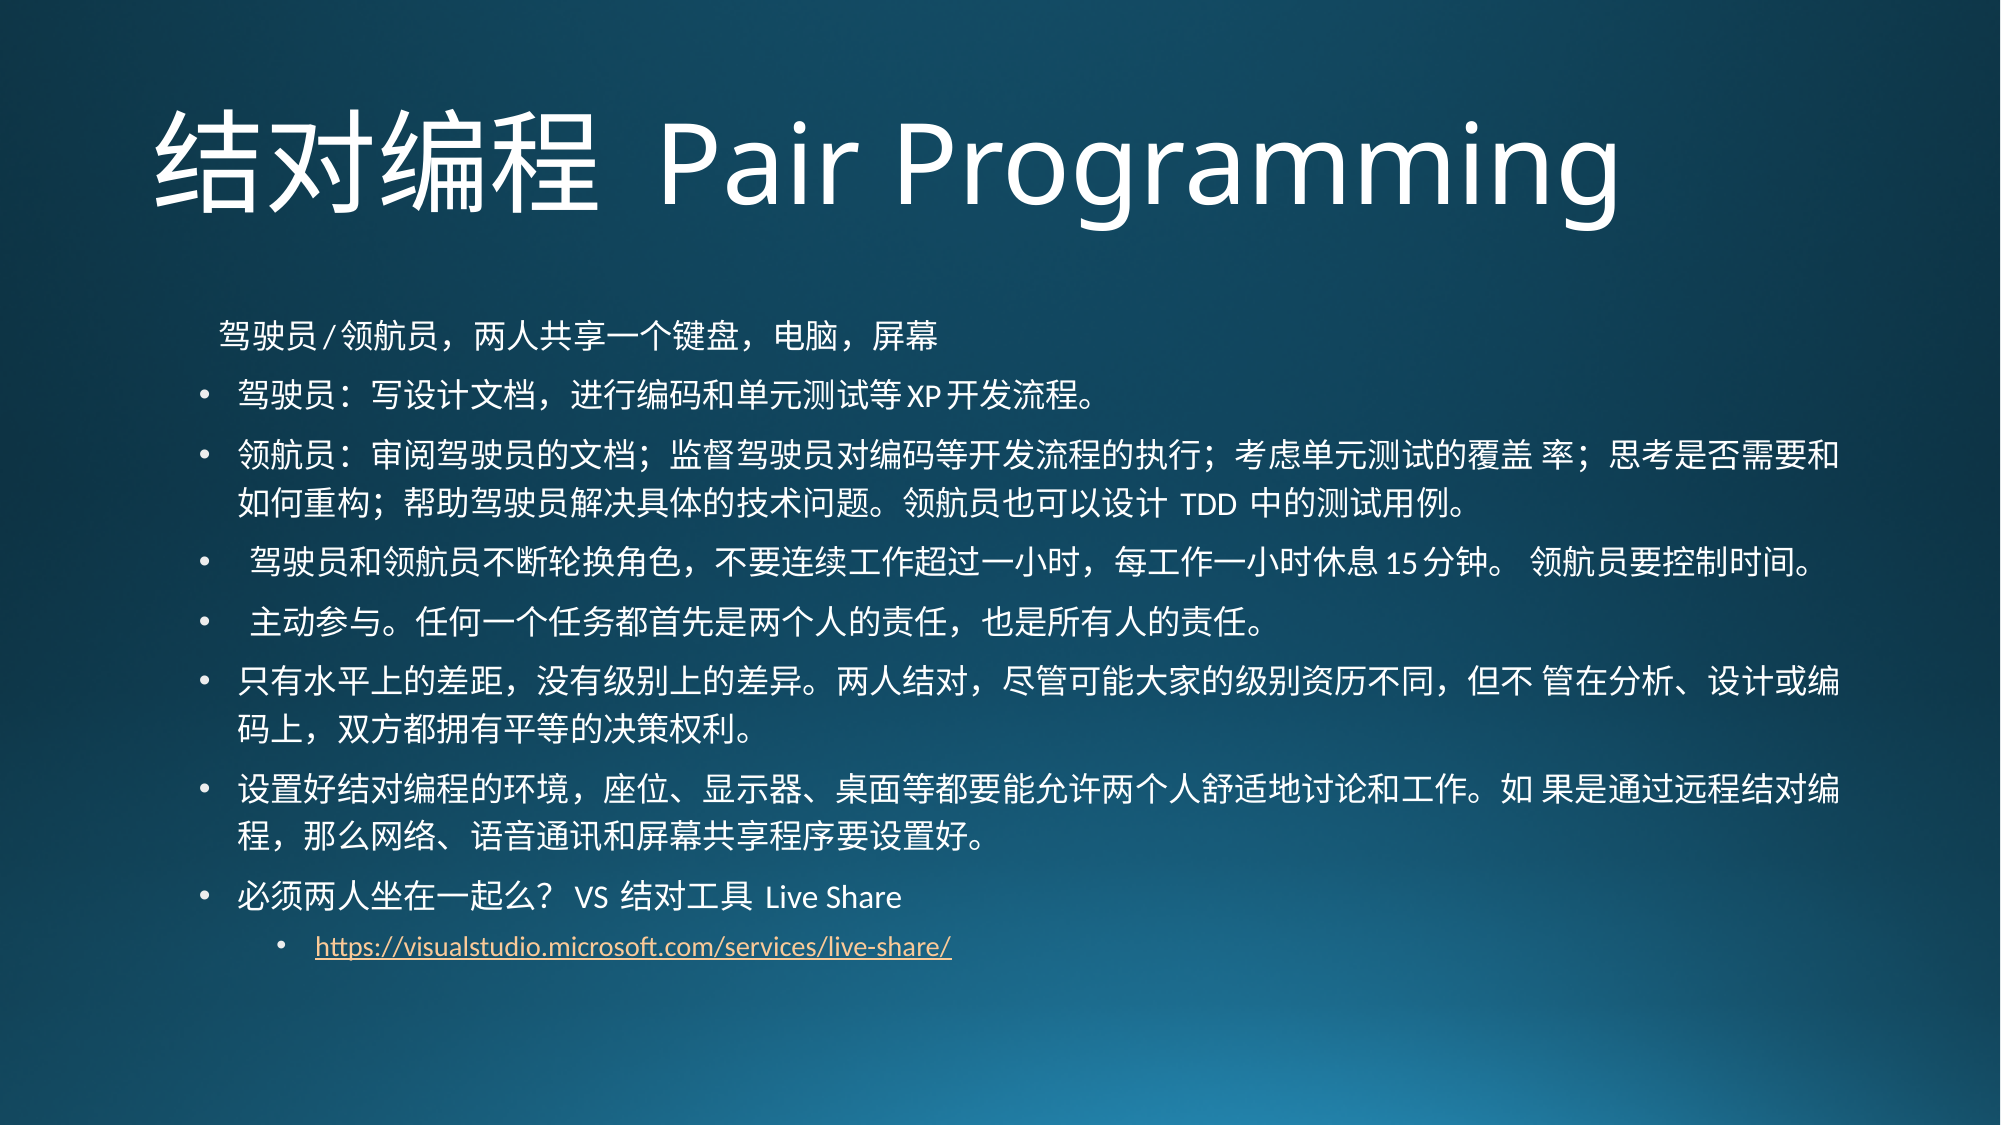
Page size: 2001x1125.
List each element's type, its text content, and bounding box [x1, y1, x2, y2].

picture [0, 0, 2001, 1125]
title 结对编程 Pair Programming [137, 59, 1863, 278]
list 驾驶员/领航员，两人共享一个键盘，电脑，屏幕 驾驶员：写设计文档，进行编码和单元测试等XP开发流程。 领航员：审阅驾驶员的文档；监督驾驶员对编码等开发流程的执行；考虑单元测试的覆盖 率；思考是否需要和如何重构；帮助驾驶员解决具体的技术问题。领航员也可以设计 TDD 中的测试用例。 驾驶员和领航员不断轮换角色，不要连续工作超过一小时，每工作一小时休息15分钟。 领航员要控制时间。 主动参与。任何一个任务都首先是两个人的责任，也是所有人的责任。 只有水平上的差距，没有级别上的差异。两人结对，尽管可能大家的级别资历不同，但不 管在分析、设计或编码上，双方都拥有平等的决策权利。 设置好结对编程的环境，座位、显示器、桌面等都要能允许两个人舒适地讨论和工作。如 果是通过远程结对编程，那么网络、语音通讯和屏幕共享程序要设置好。 必须两人坐在一起么？VS 结对工具 Live Share https://visualstudio.microsoft.com/services/live-share/ [183, 299, 1863, 1014]
